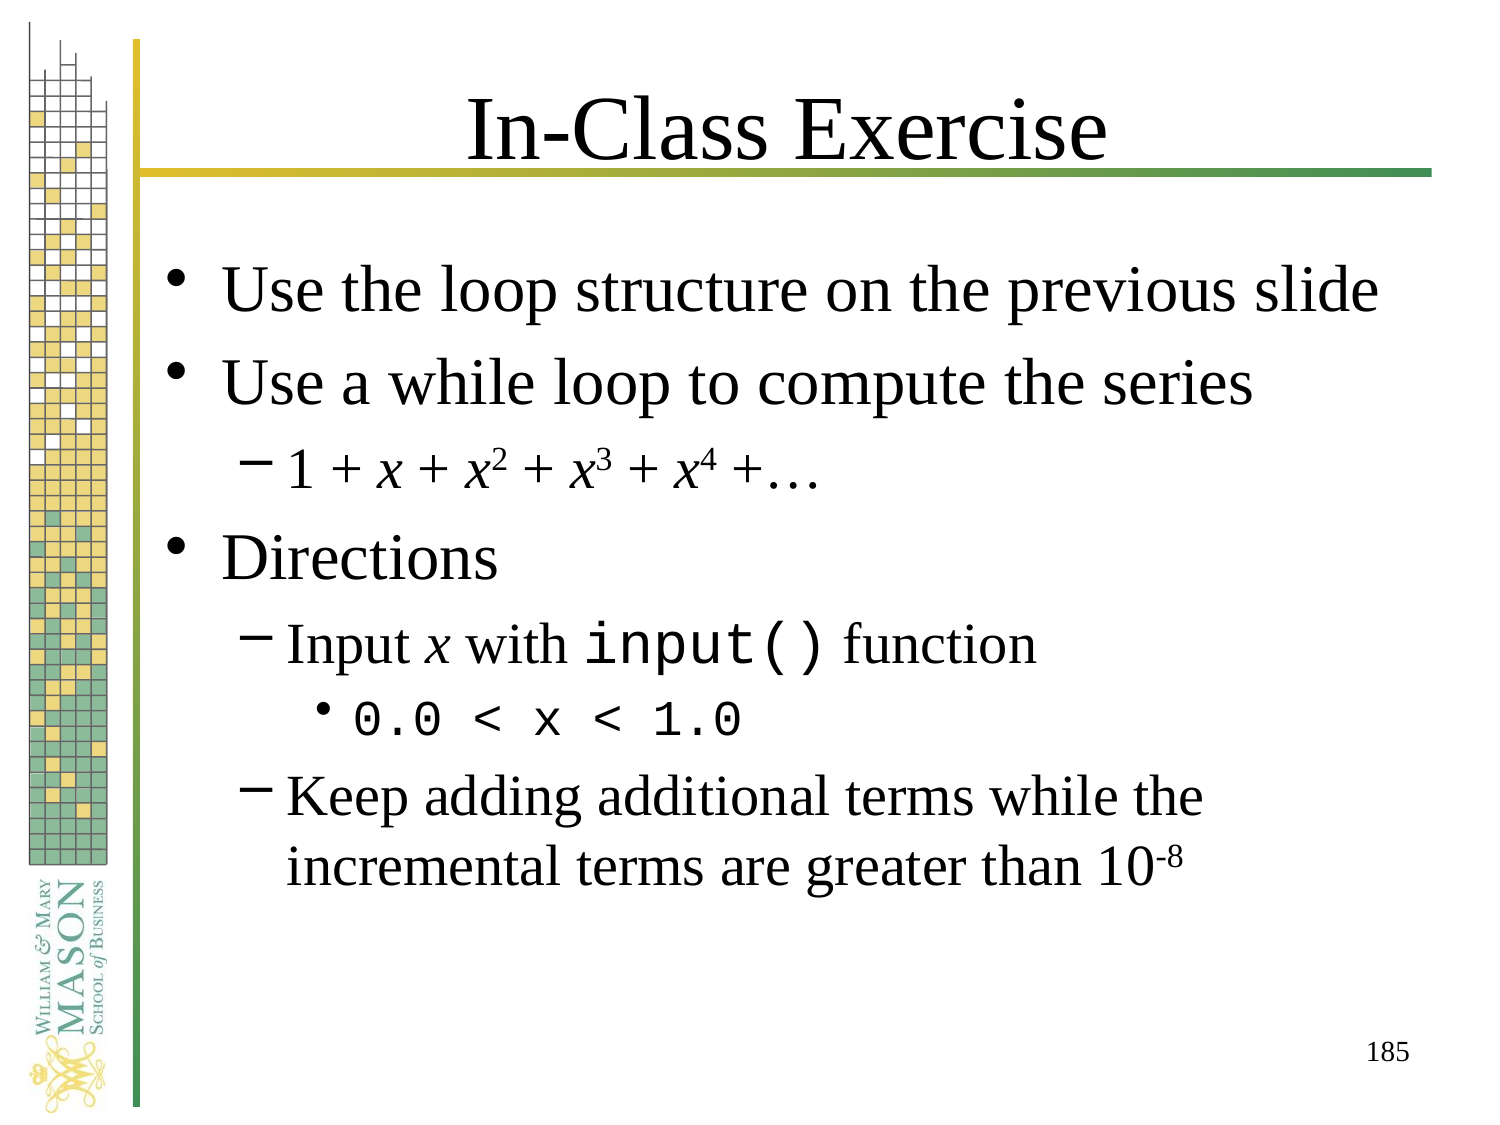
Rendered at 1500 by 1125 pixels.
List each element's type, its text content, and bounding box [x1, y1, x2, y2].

list Use the loop structure on the previous slide Use a while loop to compute the series 1 + x + x2 + x3 + x4 +… Directions Input x with input() function 0.0 < x < 1.0 Keep adding additional terms while the incremental terms are greater than 10-8 [150, 237, 1425, 1005]
title In-Class Exercise [150, 45, 1425, 200]
title Boolean Statements [29, 879, 107, 1113]
slide_number 185 [1048, 1024, 1426, 1103]
